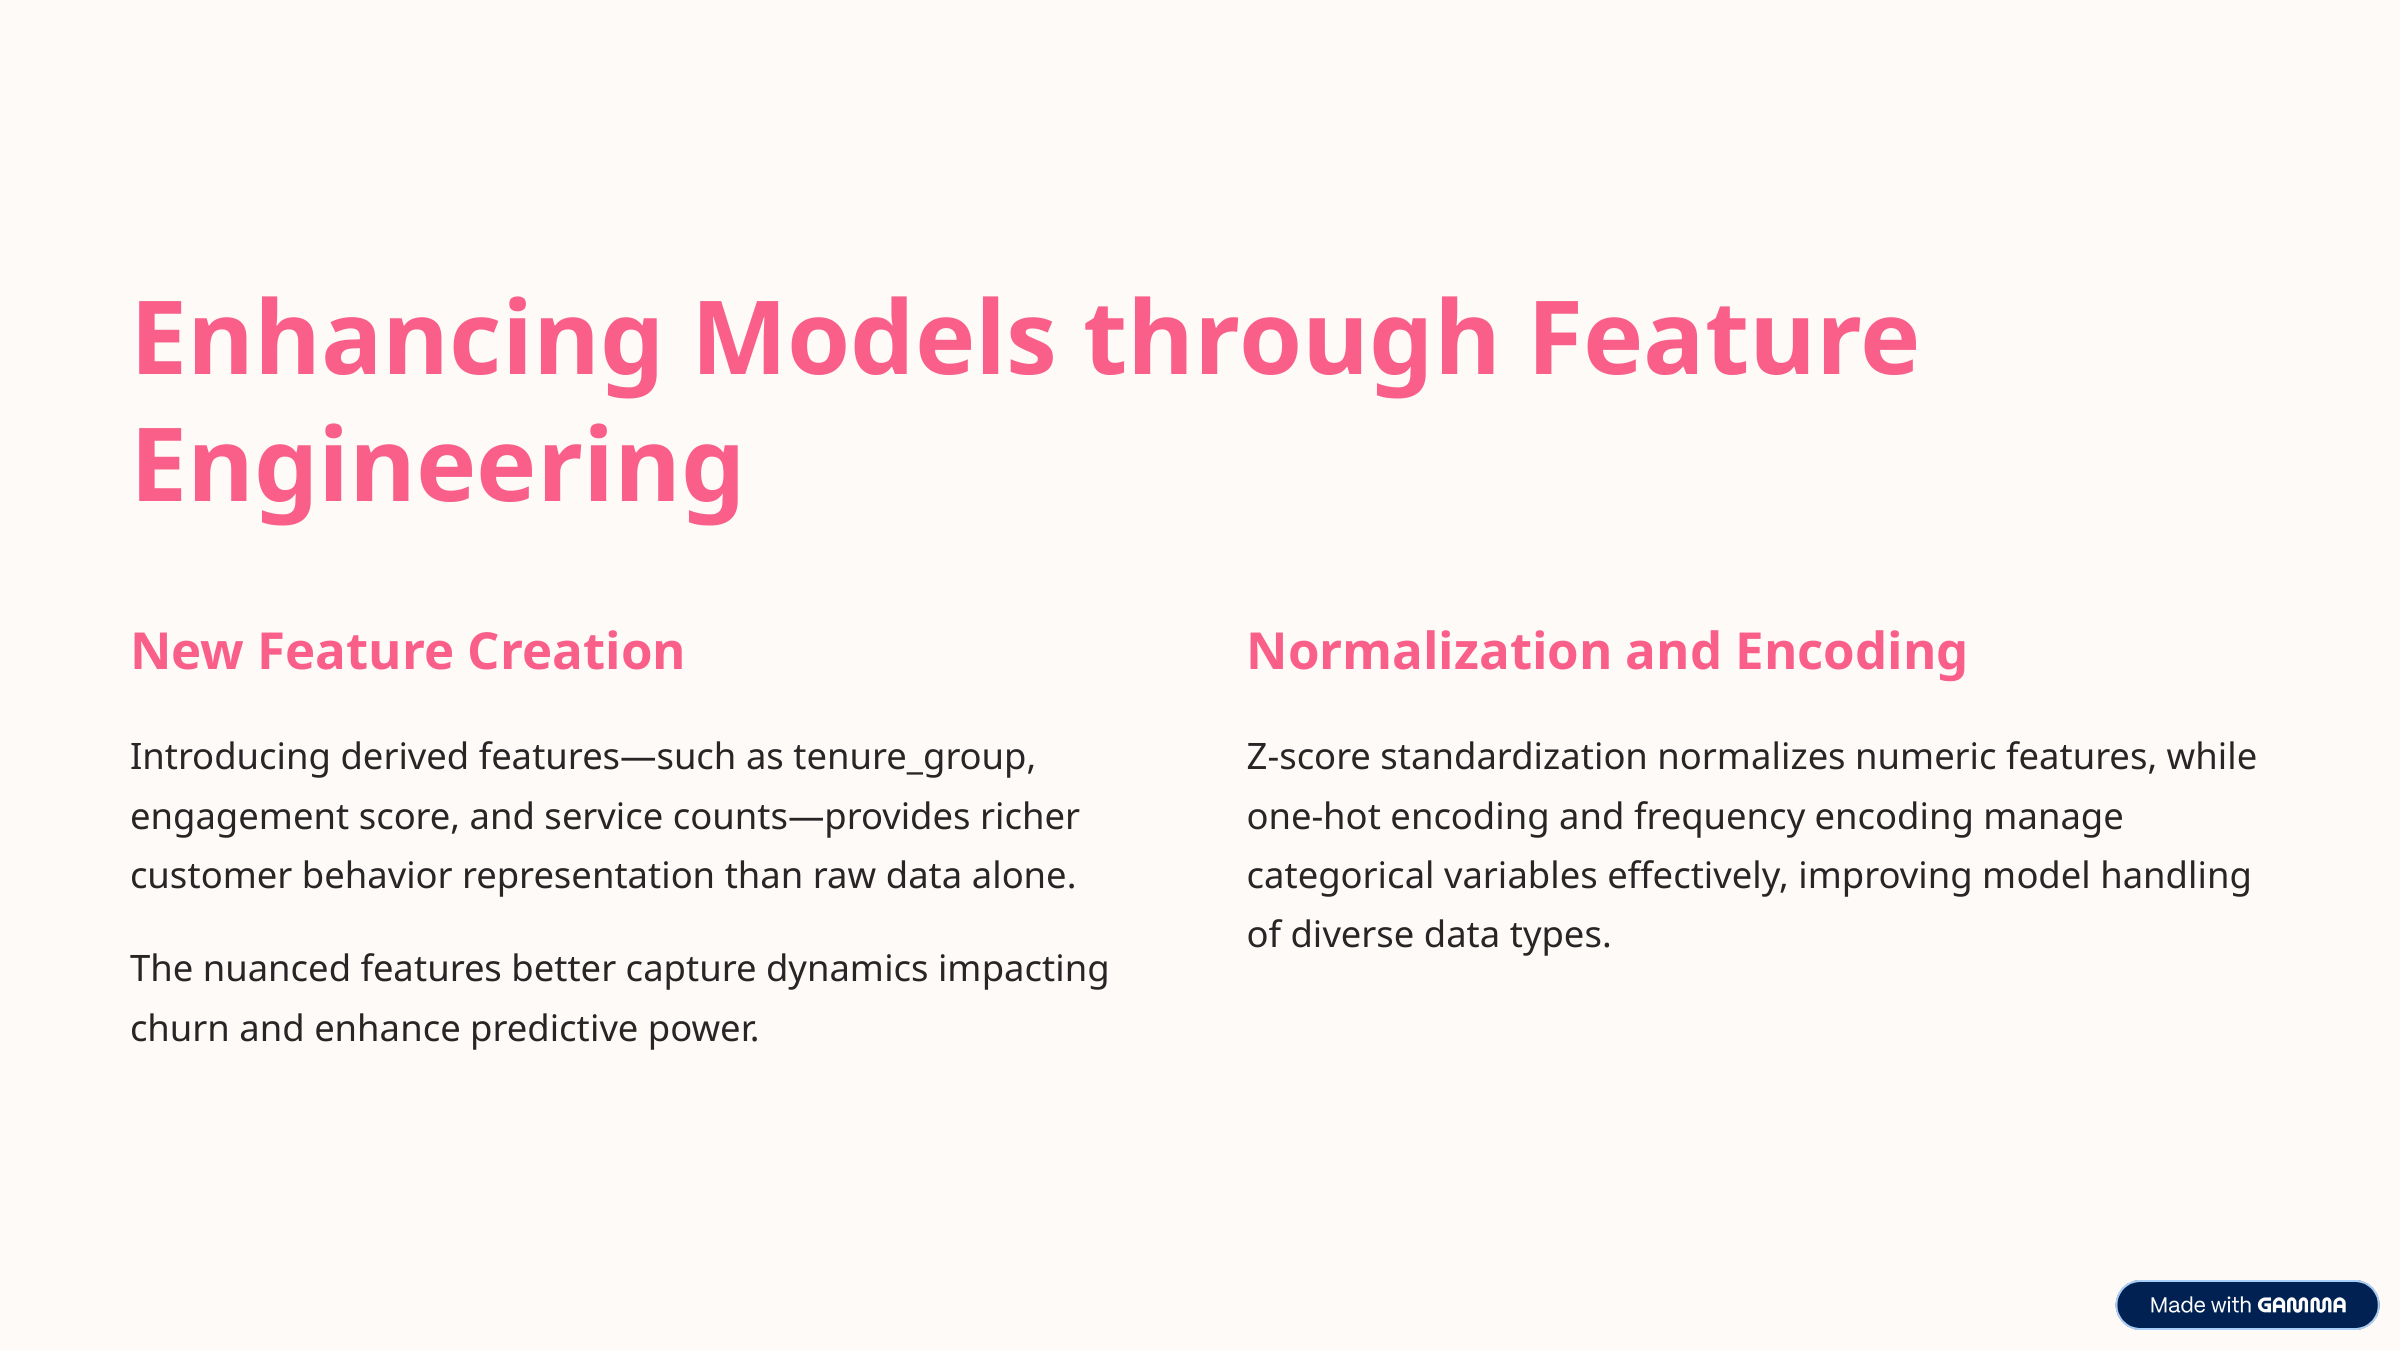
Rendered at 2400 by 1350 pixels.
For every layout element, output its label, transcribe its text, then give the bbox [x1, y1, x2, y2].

text_box Normalization and Encoding [1246, 616, 1924, 681]
text_box Enhancing Models through Feature Engineering [130, 267, 2270, 524]
picture [2106, 1271, 2389, 1339]
text_box Z-score standardization normalizes numeric features, while one-hot encoding and frequency encoding manage categorical variables effectively, improving model handling of diverse data types. [1246, 717, 2271, 956]
text_box New Feature Creation [130, 616, 642, 681]
text_box The nuanced features better capture dynamics impacting churn and enhance predictive power. [130, 929, 1155, 1049]
text_box Introducing derived features—such as tenure_group, engagement score, and service counts—provides richer customer behavior representation than raw data alone. [130, 717, 1155, 897]
